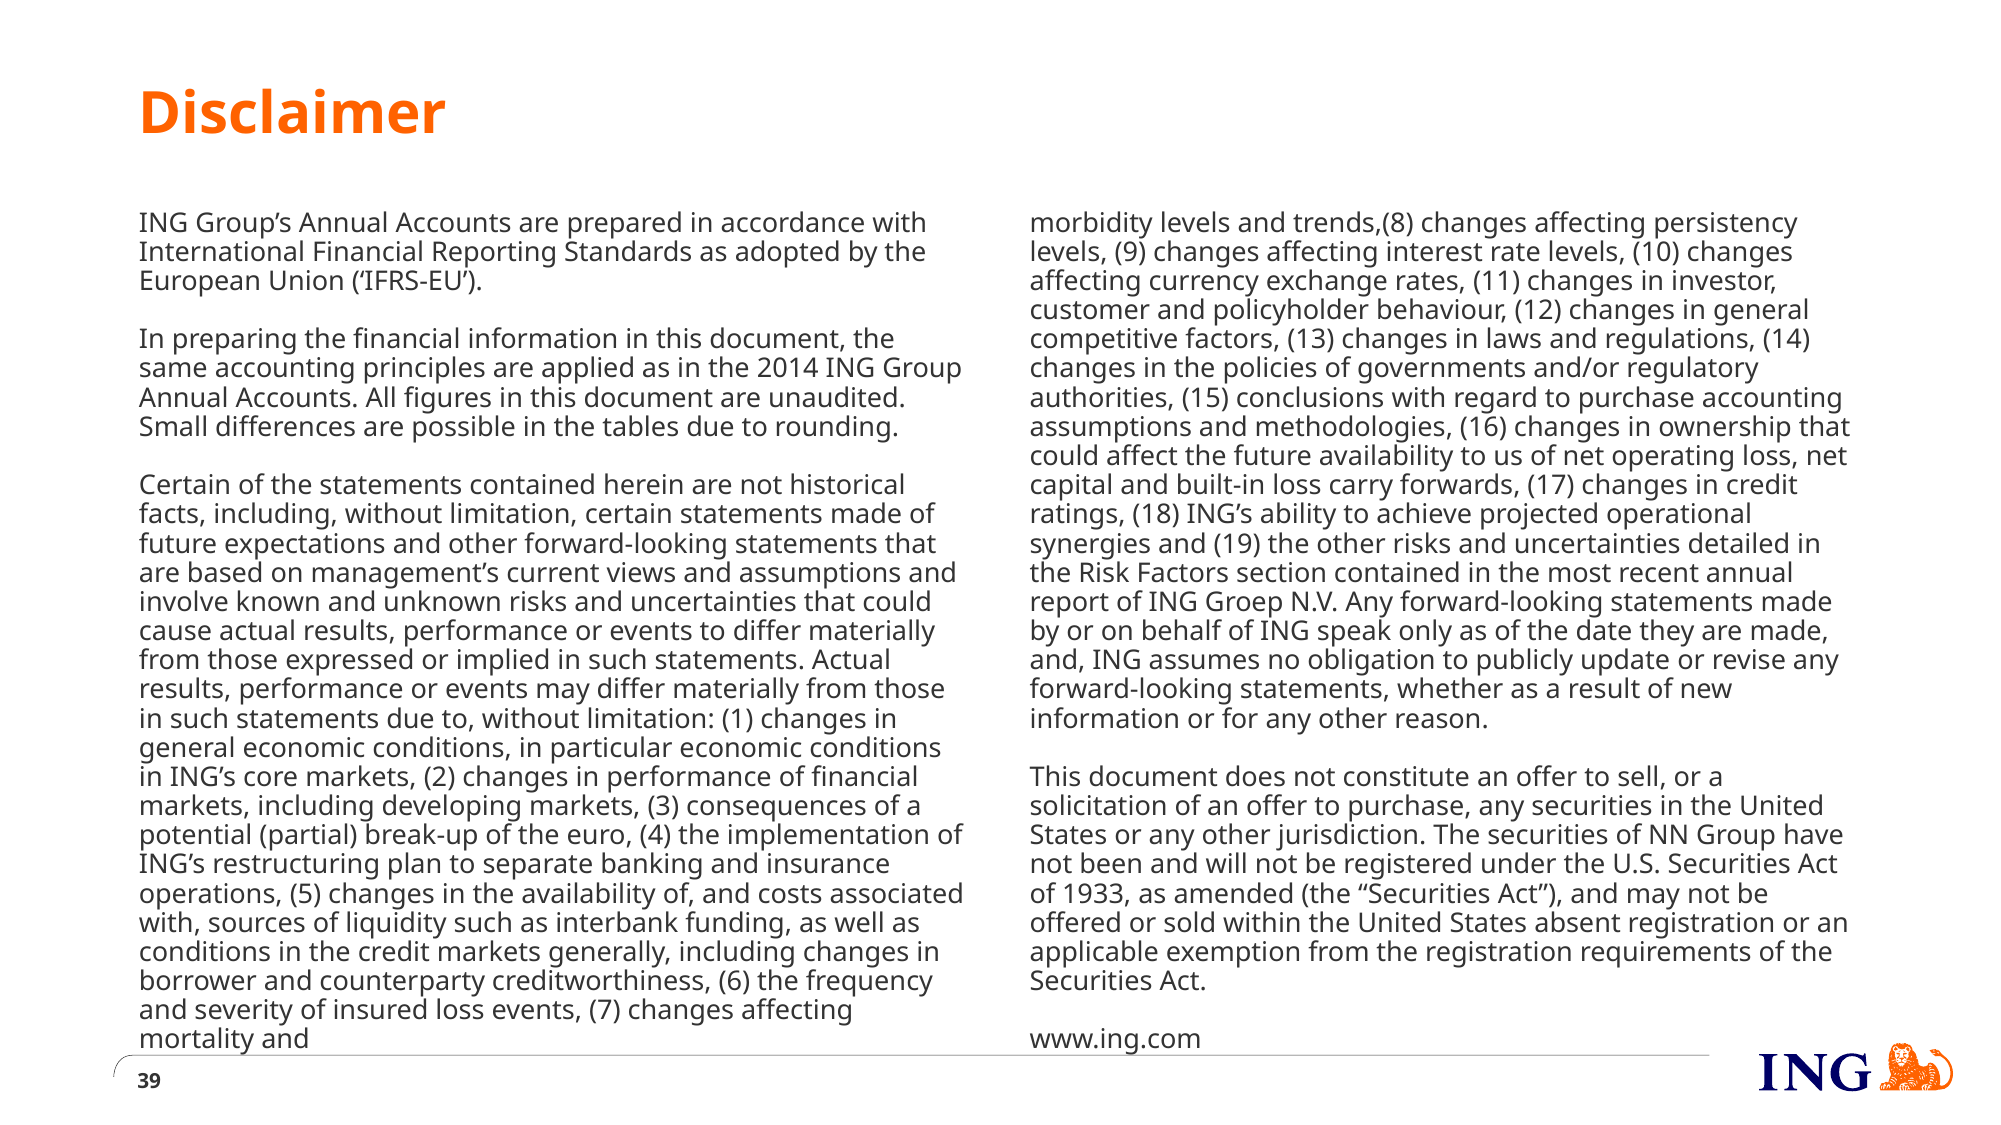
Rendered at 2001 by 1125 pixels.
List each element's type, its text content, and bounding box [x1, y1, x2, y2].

title Disclaimer [138, 46, 1860, 187]
slide_number 39 [137, 1066, 219, 1097]
list morbidity levels and trends,(8) changes affecting persistency levels, (9) changes affecting interest rate levels, (10) changes affecting currency exchange rates, (11) changes in investor, customer and policyholder behaviour, (12) changes in general competitive factors, (13) changes in laws and regulations, (14) changes in the policies of governments and/or regulatory authorities, (15) conclusions with regard to purchase accounting assumptions and methodologies, (16) changes in ownership that could affect the future availability to us of net operating loss, net capital and built-in loss carry forwards, (17) changes in credit ratings, (18) ING’s ability to achieve projected operational synergies and (19) the other risks and uncertainties detailed in the Risk Factors section contained in the most recent annual report of ING Groep N.V. Any forward-looking statements made by or on behalf of ING speak only as of the date they are made, and, ING assumes no obligation to publicly update or revise any forward-looking statements, whether as a result of new information or for any other reason. This document does not constitute an offer to sell, or a solicitation of an offer to purchase, any securities in the United States or any other jurisdiction. The securities of NN Group have not been and will not be registered under the U.S. Securities Act of 1933, as amended (the “Securities Act”), and may not be offered or sold within the United States absent registration or an applicable exemption from the registration requirements of the Securities Act. www.ing.com [1029, 208, 1860, 1030]
list ING Group’s Annual Accounts are prepared in accordance with International Financial Reporting Standards as adopted by the European Union (‘IFRS-EU’). In preparing the financial information in this document, the same accounting principles are applied as in the 2014 ING Group Annual Accounts. All figures in this document are unaudited. Small differences are possible in the tables due to rounding. Certain of the statements contained herein are not historical facts, including, without limitation, certain statements made of future expectations and other forward-looking statements that are based on management’s current views and assumptions and involve known and unknown risks and uncertainties that could cause actual results, performance or events to differ materially from those expressed or implied in such statements. Actual results, performance or events may differ materially from those in such statements due to, without limitation: (1) changes in general economic conditions, in particular economic conditions in ING’s core markets, (2) changes in performance of financial markets, including developing markets, (3) consequences of a potential (partial) break-up of the euro, (4) the implementation of ING’s restructuring plan to separate banking and insurance operations, (5) changes in the availability of, and costs associated with, sources of liquidity such as interbank funding, as well as conditions in the credit markets generally, including changes in borrower and counterparty creditworthiness, (6) the frequency and severity of insured loss events, (7) changes affecting mortality and [138, 208, 969, 1030]
